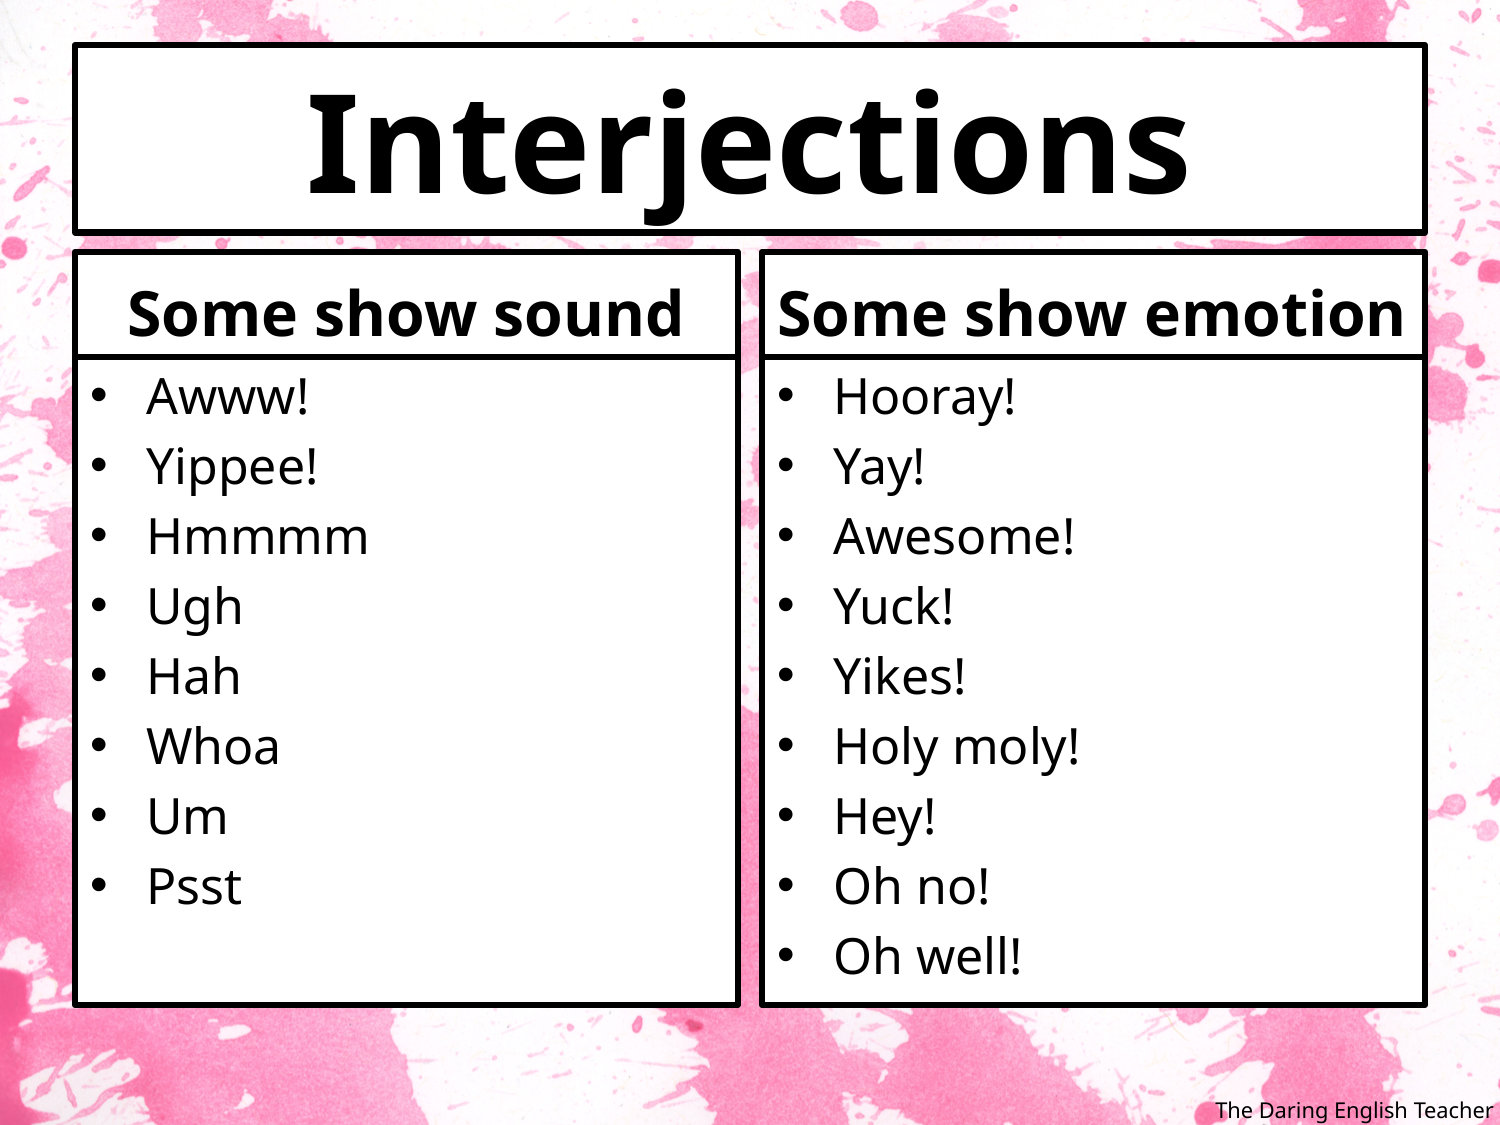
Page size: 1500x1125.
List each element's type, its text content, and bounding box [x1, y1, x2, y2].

list Some show emotion [759, 249, 1428, 354]
list Hooray! Yay! Awesome! Yuck! Yikes! Holy moly! Hey! Oh no! Oh well! [759, 354, 1428, 1008]
picture [0, 0, 1500, 1125]
list Some show sound [72, 249, 741, 354]
list Awww! Yippee! Hmmmm Ugh Hah Whoa Um Psst [72, 354, 741, 1008]
title Interjections [72, 42, 1428, 236]
